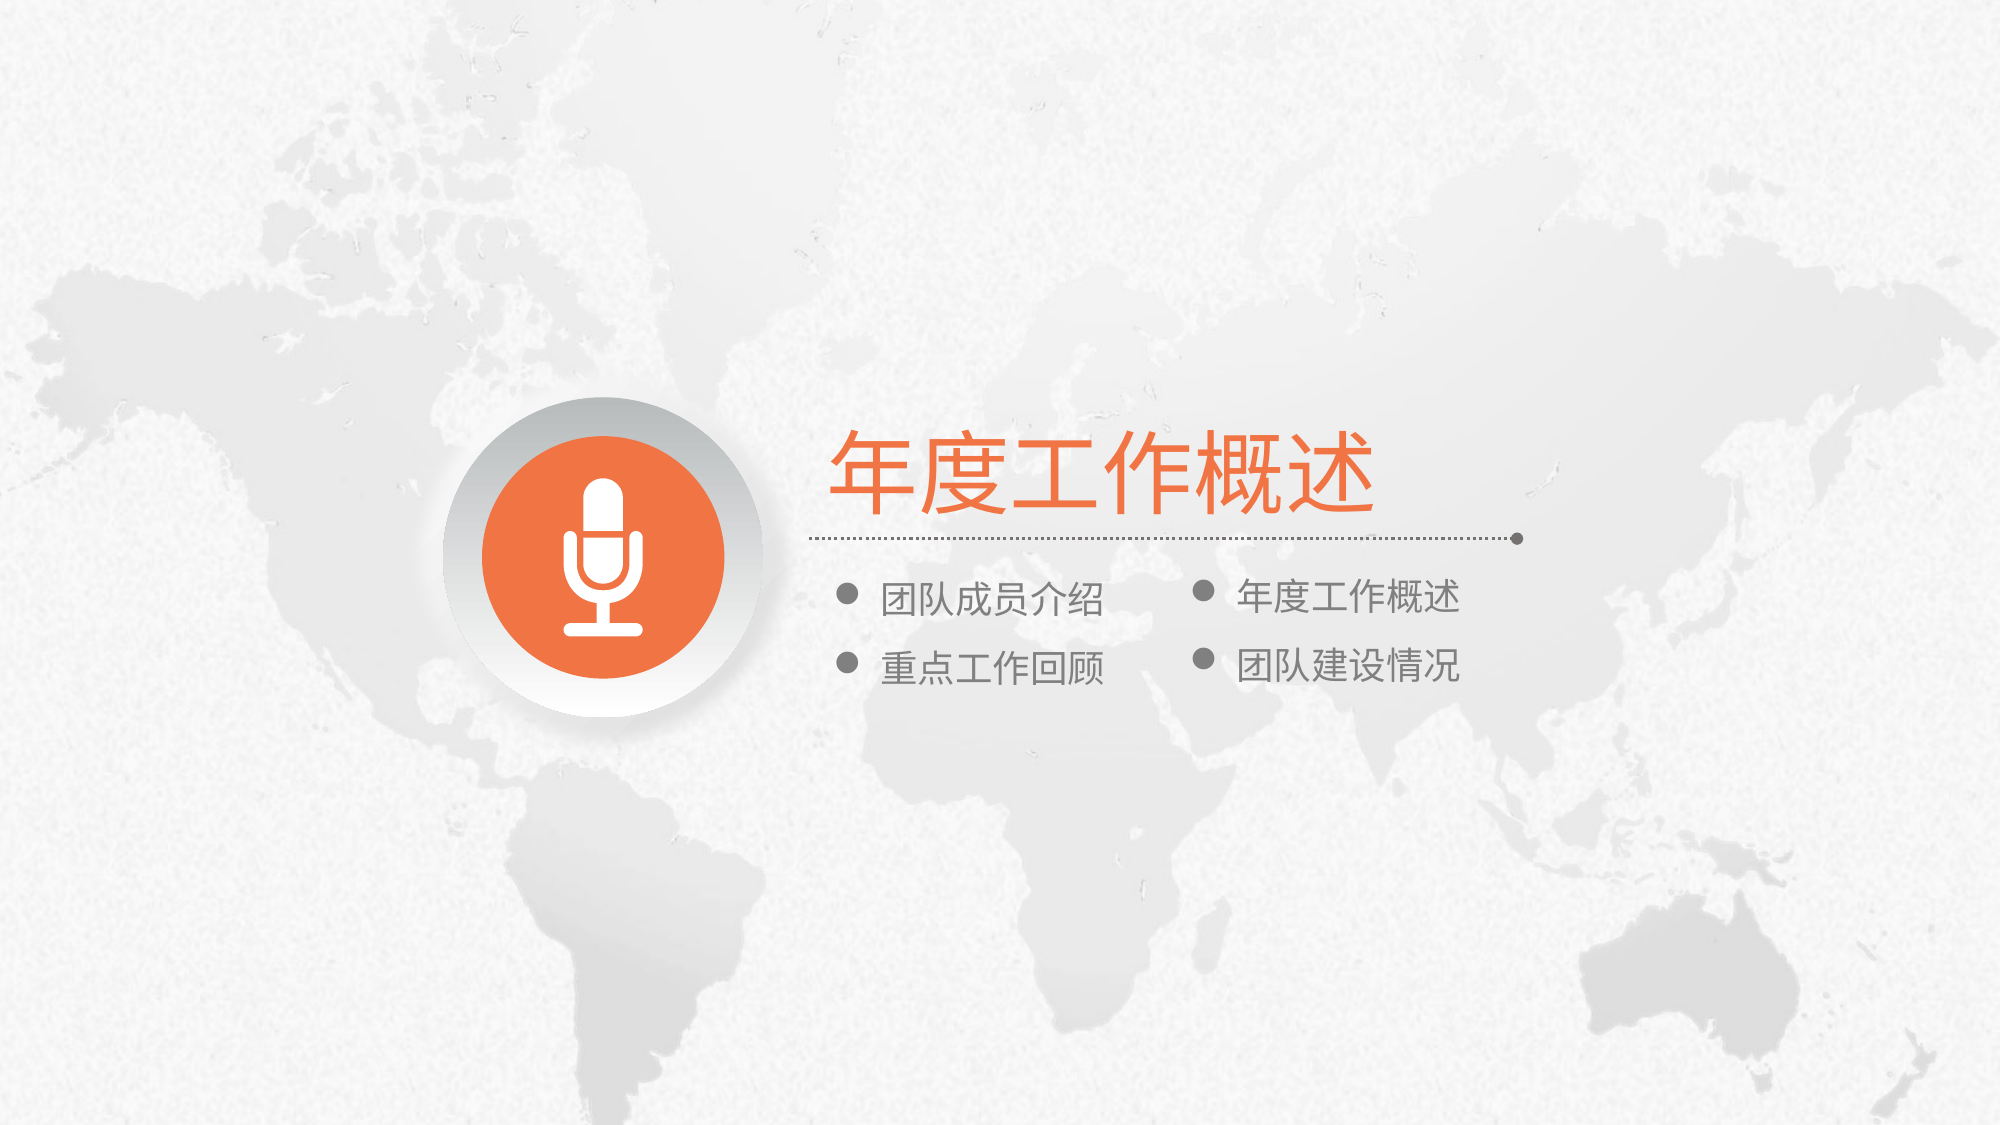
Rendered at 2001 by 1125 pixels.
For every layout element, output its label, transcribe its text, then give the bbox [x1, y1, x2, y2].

text_box 团队成员介绍 [818, 569, 1121, 629]
text_box 团队建设情况 [1174, 634, 1477, 694]
text_box 重点工作回顾 [818, 637, 1121, 698]
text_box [402, 356, 805, 759]
text_box 年度工作概述 [1174, 565, 1477, 626]
text_box 年度工作概述 [811, 408, 1393, 534]
picture [0, 0, 2000, 1125]
